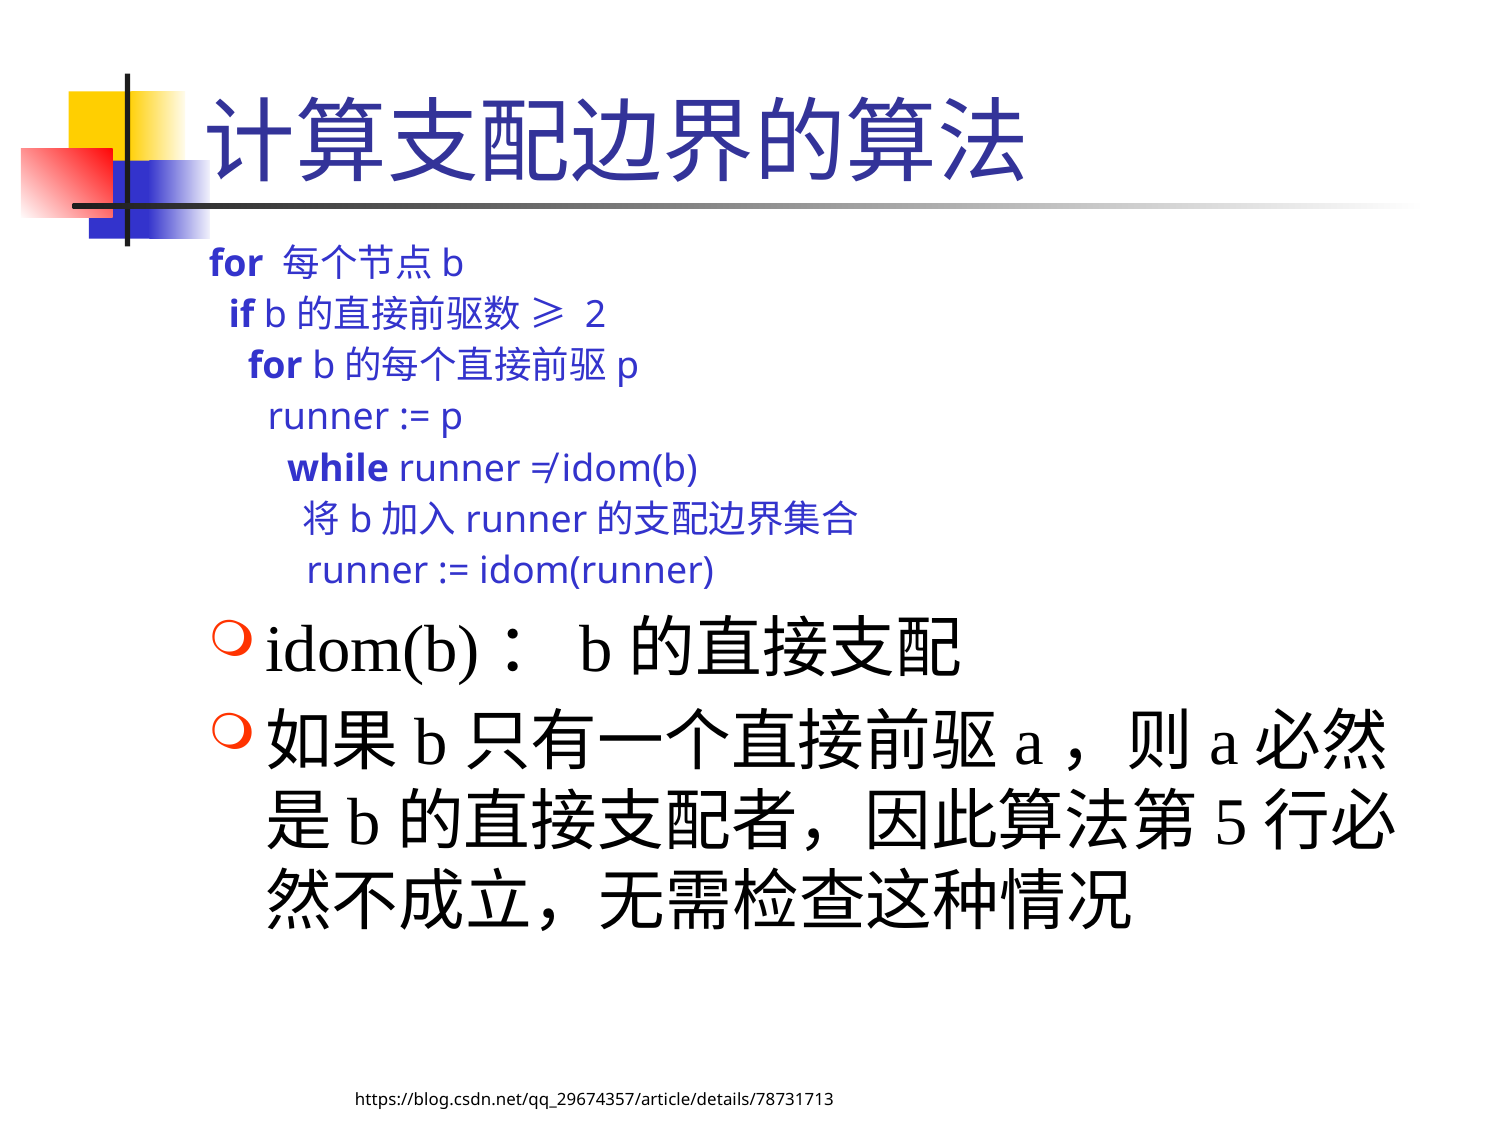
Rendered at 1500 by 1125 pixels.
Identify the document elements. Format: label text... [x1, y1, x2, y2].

list for 每个节点b if b的直接前驱数 ≥ 2 for b的每个直接前驱p runner := p while runner ≠ idom(b) 将b加入runner的支配边界集合 runner := idom(runner) idom(b)：b的直接支配 如果b只有一个直接前驱a，则a必然是b的直接支配者，因此算法第5行必然不成立，无需检查这种情况 [193, 224, 1469, 1000]
text_box https://blog.csdn.net/qq_29674357/article/details/78731713 [340, 1061, 1160, 1117]
title 计算支配边界的算法 [188, 12, 1468, 200]
